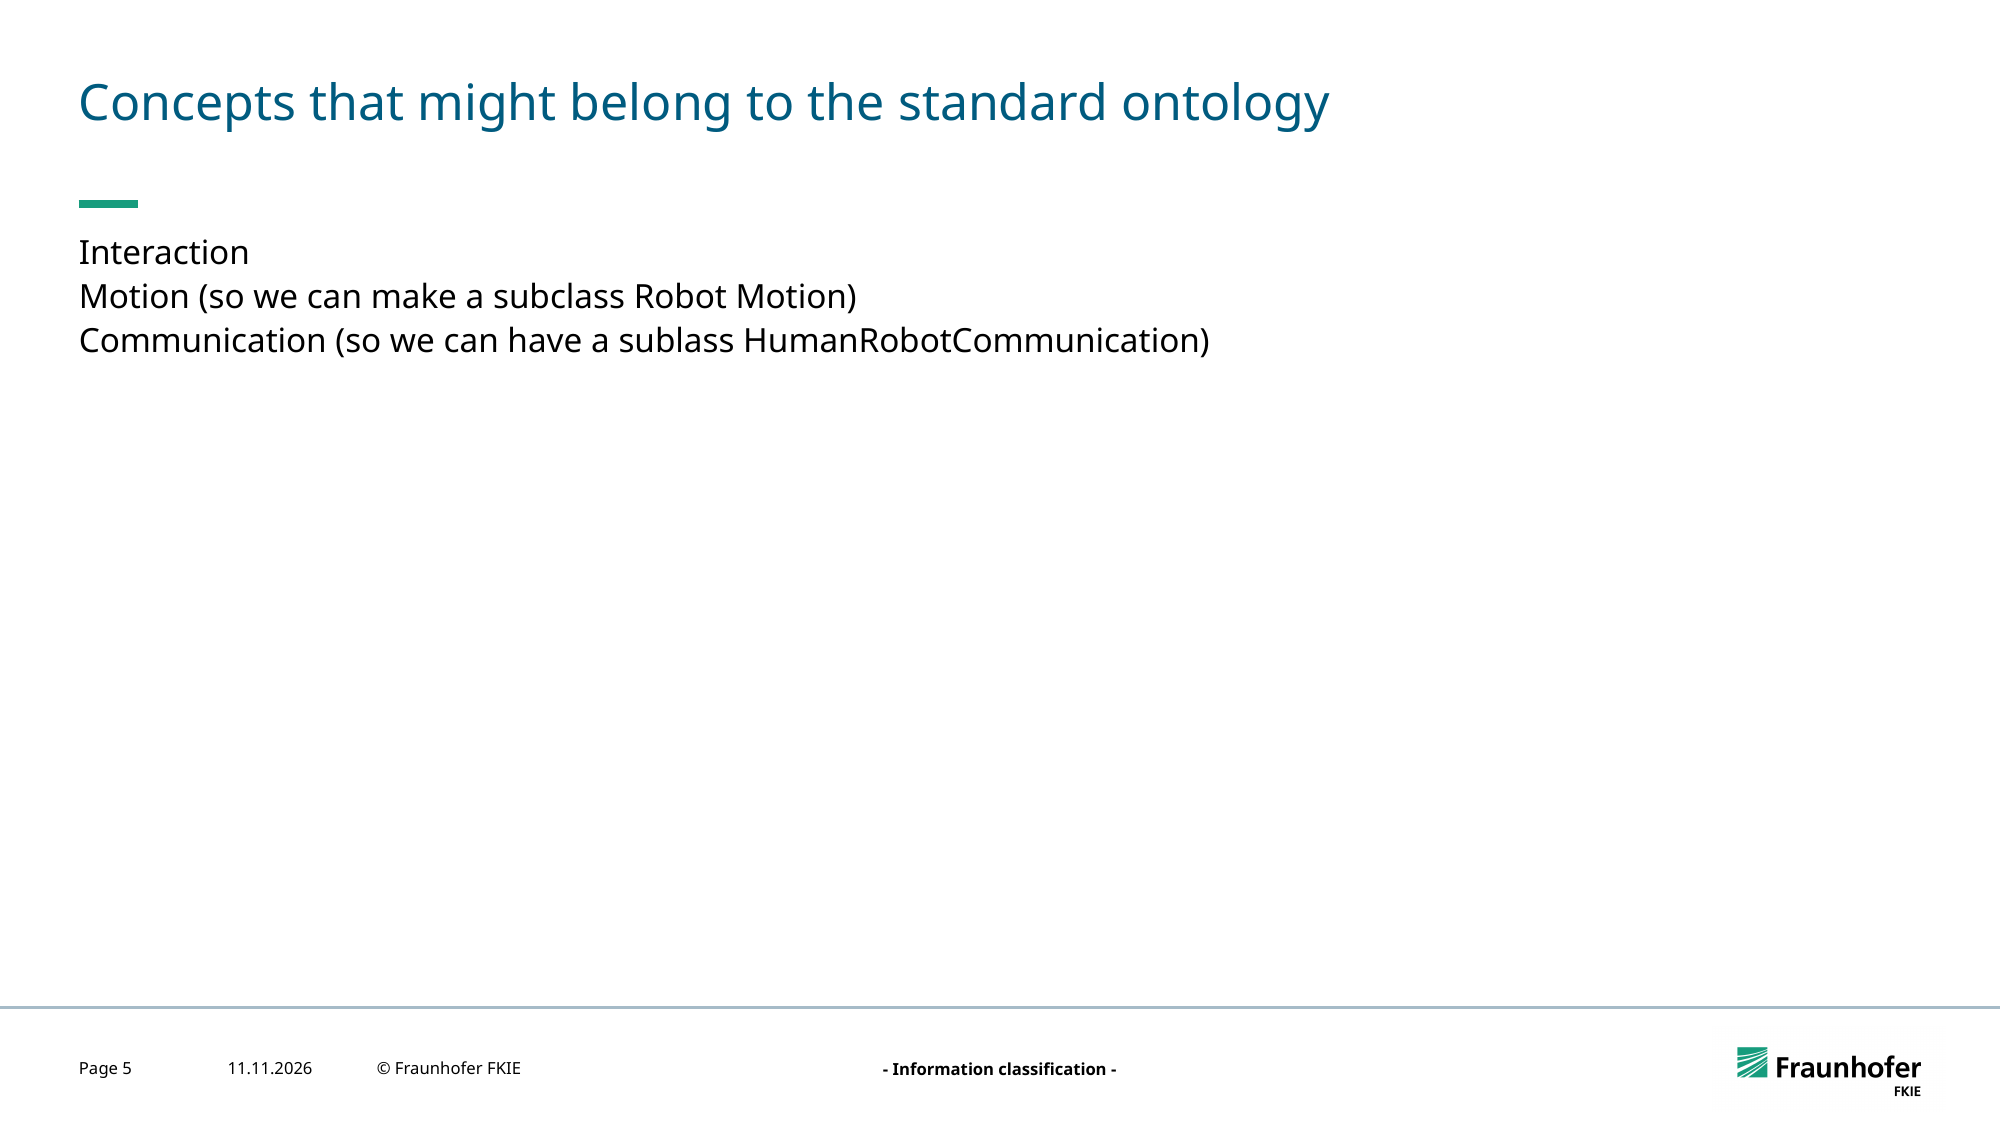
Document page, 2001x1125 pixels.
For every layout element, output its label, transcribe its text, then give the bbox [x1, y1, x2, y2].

footer © Fraunhofer FKIE [376, 1059, 862, 1080]
picture [1712, 1026, 1946, 1112]
title Concepts that might belong to the standard ontology [78, 64, 1922, 195]
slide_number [227, 1059, 346, 1080]
list Interaction Motion (so we can make a subclass Robot Motion) Communication (so we can have a sublass HumanRobotCommunication) [78, 227, 1278, 403]
slide_number Page 5 [78, 1059, 197, 1080]
